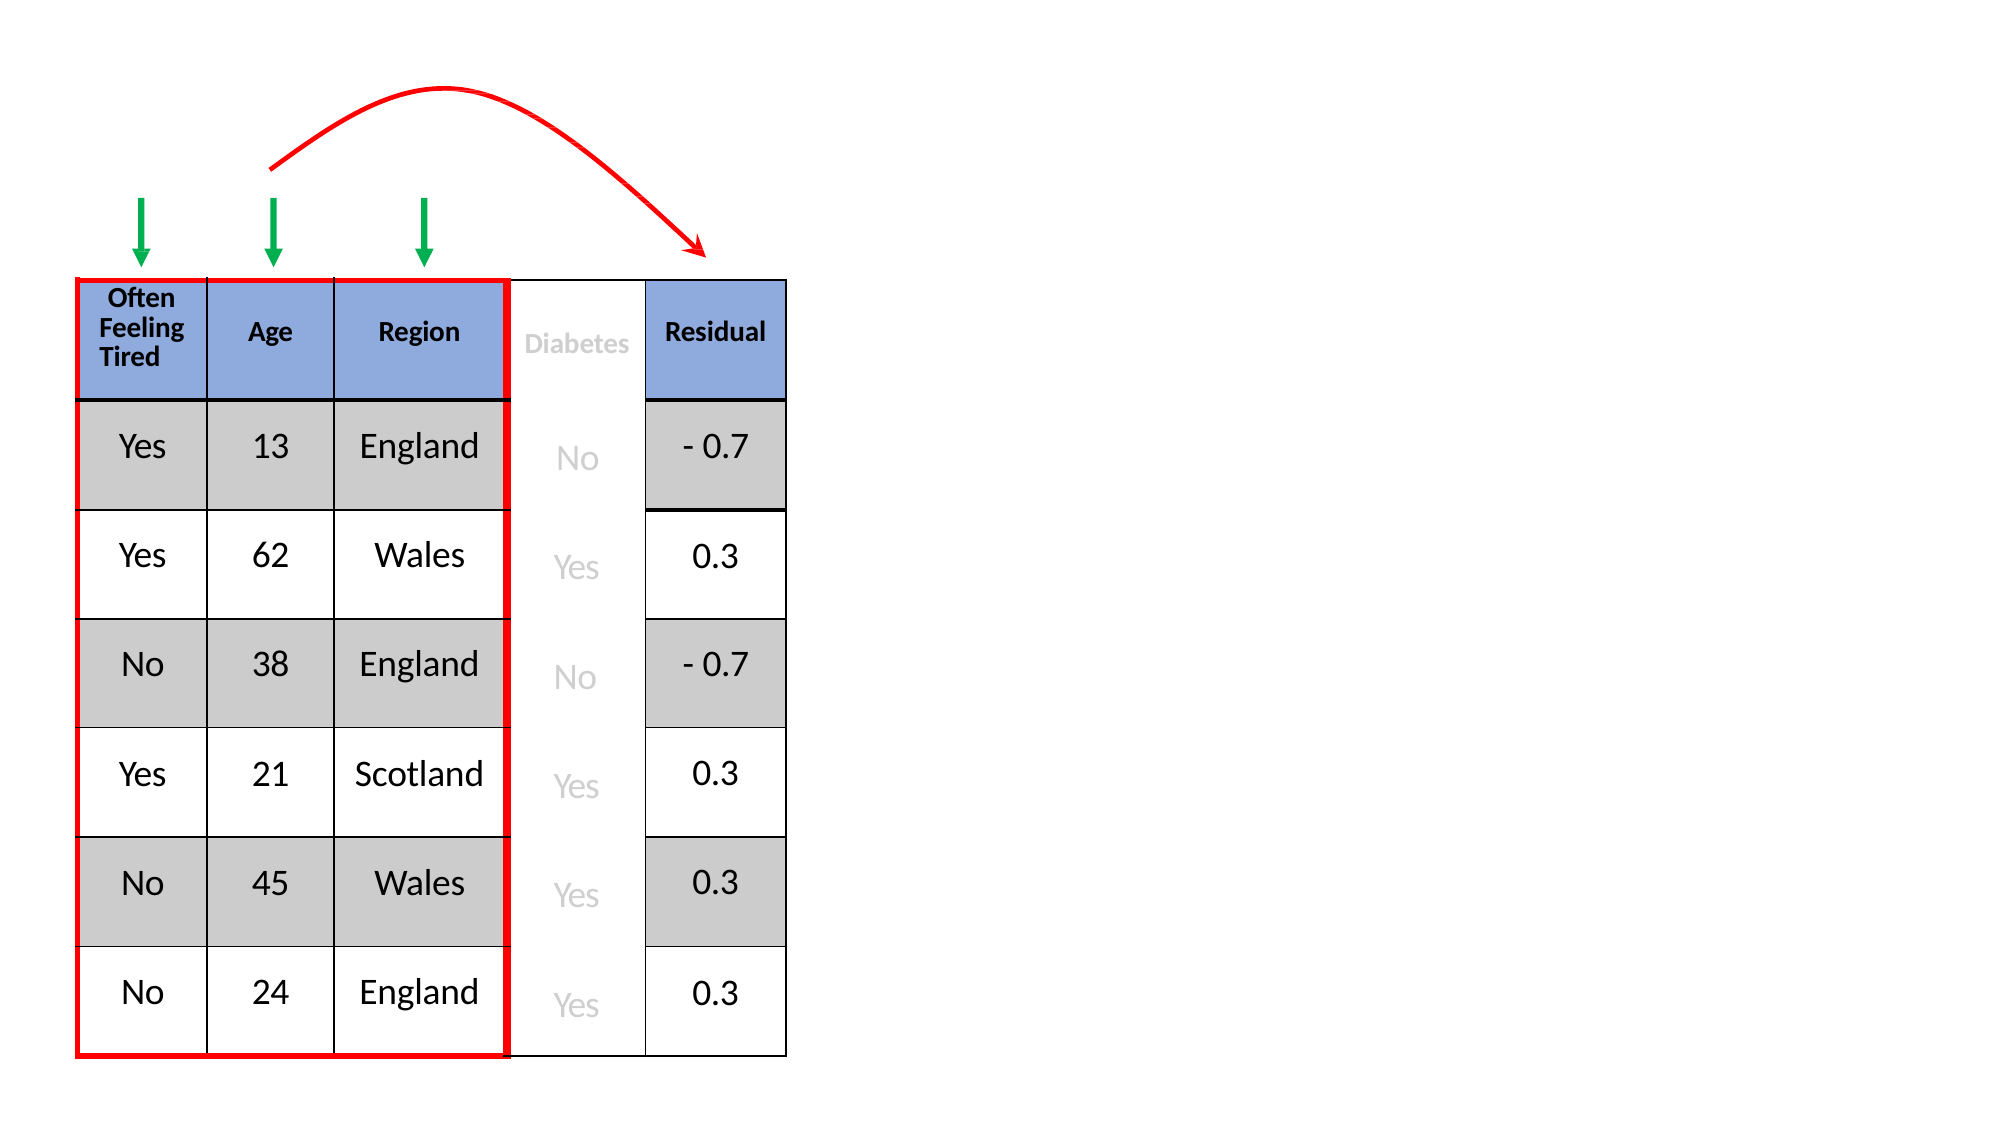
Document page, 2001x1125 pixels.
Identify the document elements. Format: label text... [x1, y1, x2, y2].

table_cell 0.3 [646, 728, 785, 836]
table_cell 21 [208, 728, 333, 836]
table_cell [511, 400, 645, 510]
text_box [131, 197, 151, 268]
table_cell England [335, 620, 503, 727]
table_header Often Feeling Tired [80, 283, 206, 398]
table_cell Yes [80, 511, 206, 618]
table_cell No [80, 838, 206, 946]
table_cell No [80, 620, 206, 727]
table_cell [511, 727, 645, 837]
table_header Region [335, 283, 503, 398]
table_cell Yes [80, 402, 206, 509]
table_cell [511, 619, 645, 727]
table_cell England [335, 947, 503, 1053]
table_cell - 0.7 [646, 620, 785, 727]
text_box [263, 85, 707, 268]
table_header Age [208, 283, 333, 398]
table_cell No [80, 947, 206, 1053]
table_cell England [335, 402, 503, 509]
table_cell 62 [208, 511, 333, 618]
table_cell 24 [208, 947, 333, 1053]
table_header Residual [646, 281, 785, 398]
table_cell 0.3 [646, 512, 785, 618]
table_cell Scotland [335, 728, 503, 836]
table_cell 0.3 [646, 947, 785, 1055]
table_cell [511, 510, 645, 619]
table_cell Wales [335, 838, 503, 946]
table_cell 0.3 [646, 838, 785, 946]
table_cell [511, 837, 645, 947]
table_cell Yes [80, 728, 206, 836]
table_cell [511, 947, 645, 1055]
table_cell 38 [208, 620, 333, 727]
table_cell - 0.7 [646, 402, 785, 508]
table_cell Wales [335, 511, 503, 618]
table_header [511, 281, 645, 400]
table_cell 13 [208, 402, 333, 509]
table_cell 45 [208, 838, 333, 946]
